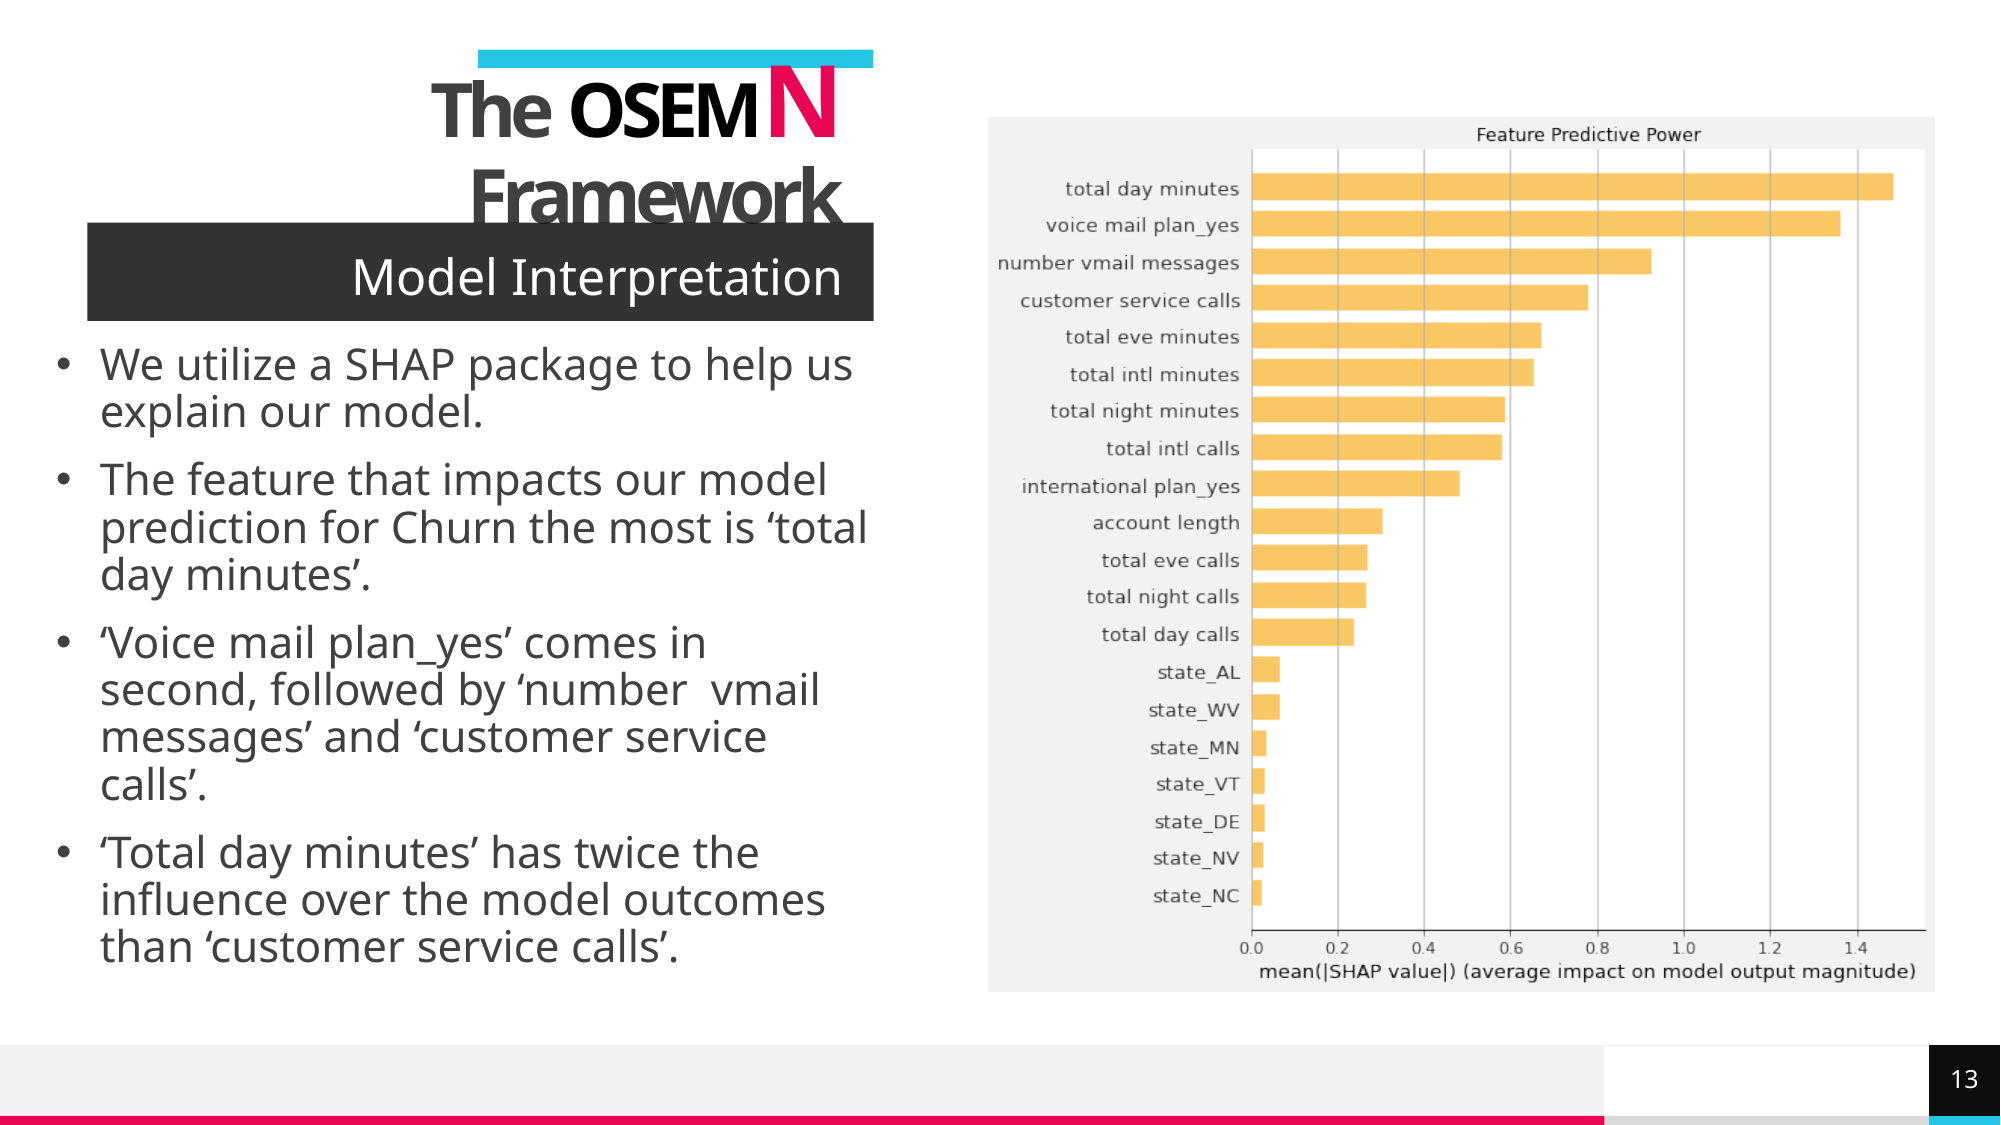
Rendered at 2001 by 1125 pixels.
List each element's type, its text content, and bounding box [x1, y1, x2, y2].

title The OSEMN Framework [111, 68, 874, 222]
slide_number 13 [1929, 1045, 2000, 1116]
list Model Interpretation [87, 222, 874, 321]
text_box [477, 49, 875, 69]
picture [987, 116, 1936, 992]
list We utilize a SHAP package to help us explain our model. The feature that impacts our model prediction for Churn the most is ‘total day minutes’. ‘Voice mail plan_yes’ comes in second, followed by ‘number vmail messages’ and ‘customer service calls’. ‘Total day minutes’ has twice the influence over the model outcomes than ‘customer service calls’. [56, 335, 874, 973]
